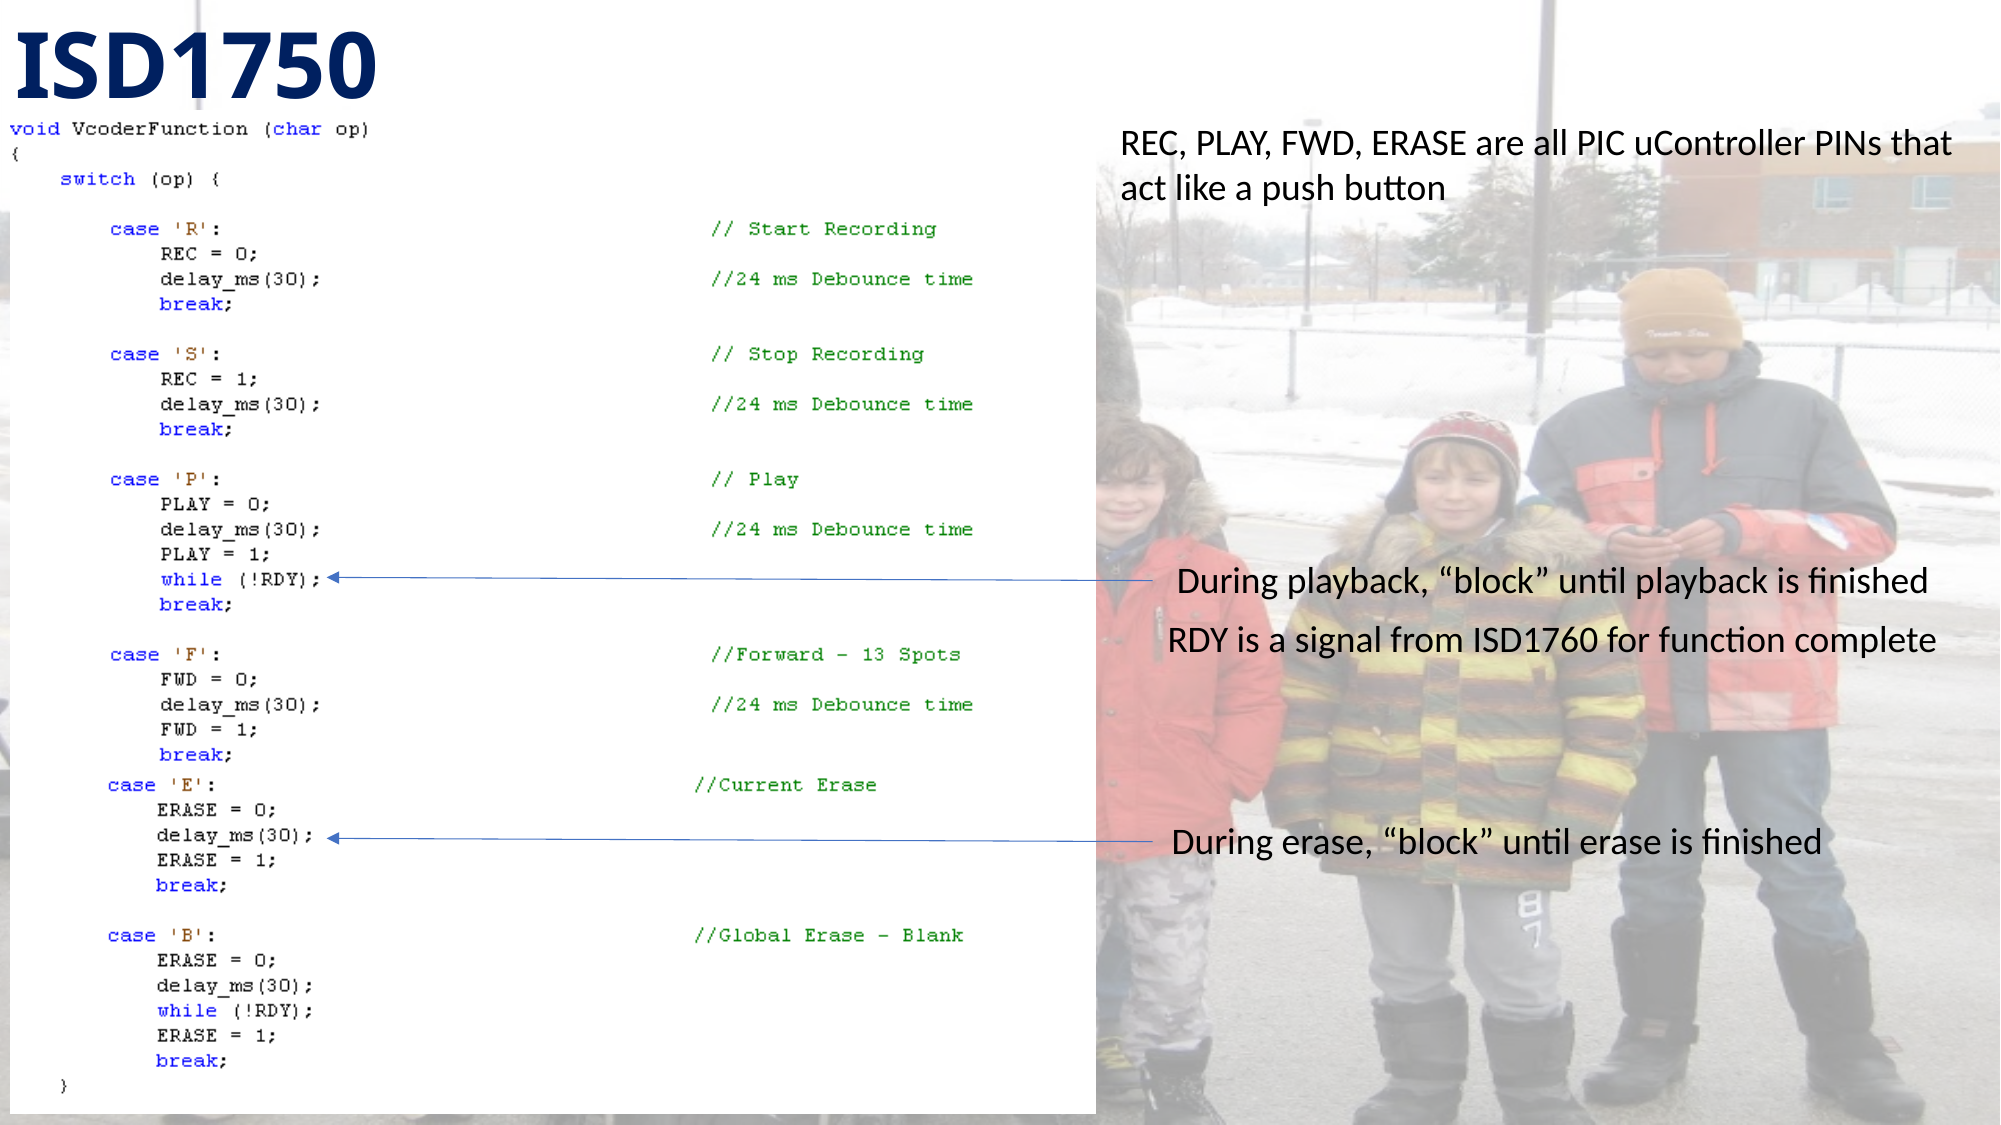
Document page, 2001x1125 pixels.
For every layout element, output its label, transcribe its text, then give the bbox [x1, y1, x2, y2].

text_box During playback, “block” until playback is finished [1162, 548, 1945, 607]
text_box During erase, “block” until erase is finished [1156, 809, 1839, 870]
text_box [326, 577, 1153, 581]
text_box REC, PLAY, FWD, ERASE are all PIC uController PINs that act like a push button [1105, 110, 1979, 305]
title ISD1750 [0, 2, 1725, 136]
picture [10, 110, 1096, 1114]
text_box RDY is a signal from ISD1760 for function complete [1152, 607, 1979, 668]
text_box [326, 838, 1153, 842]
